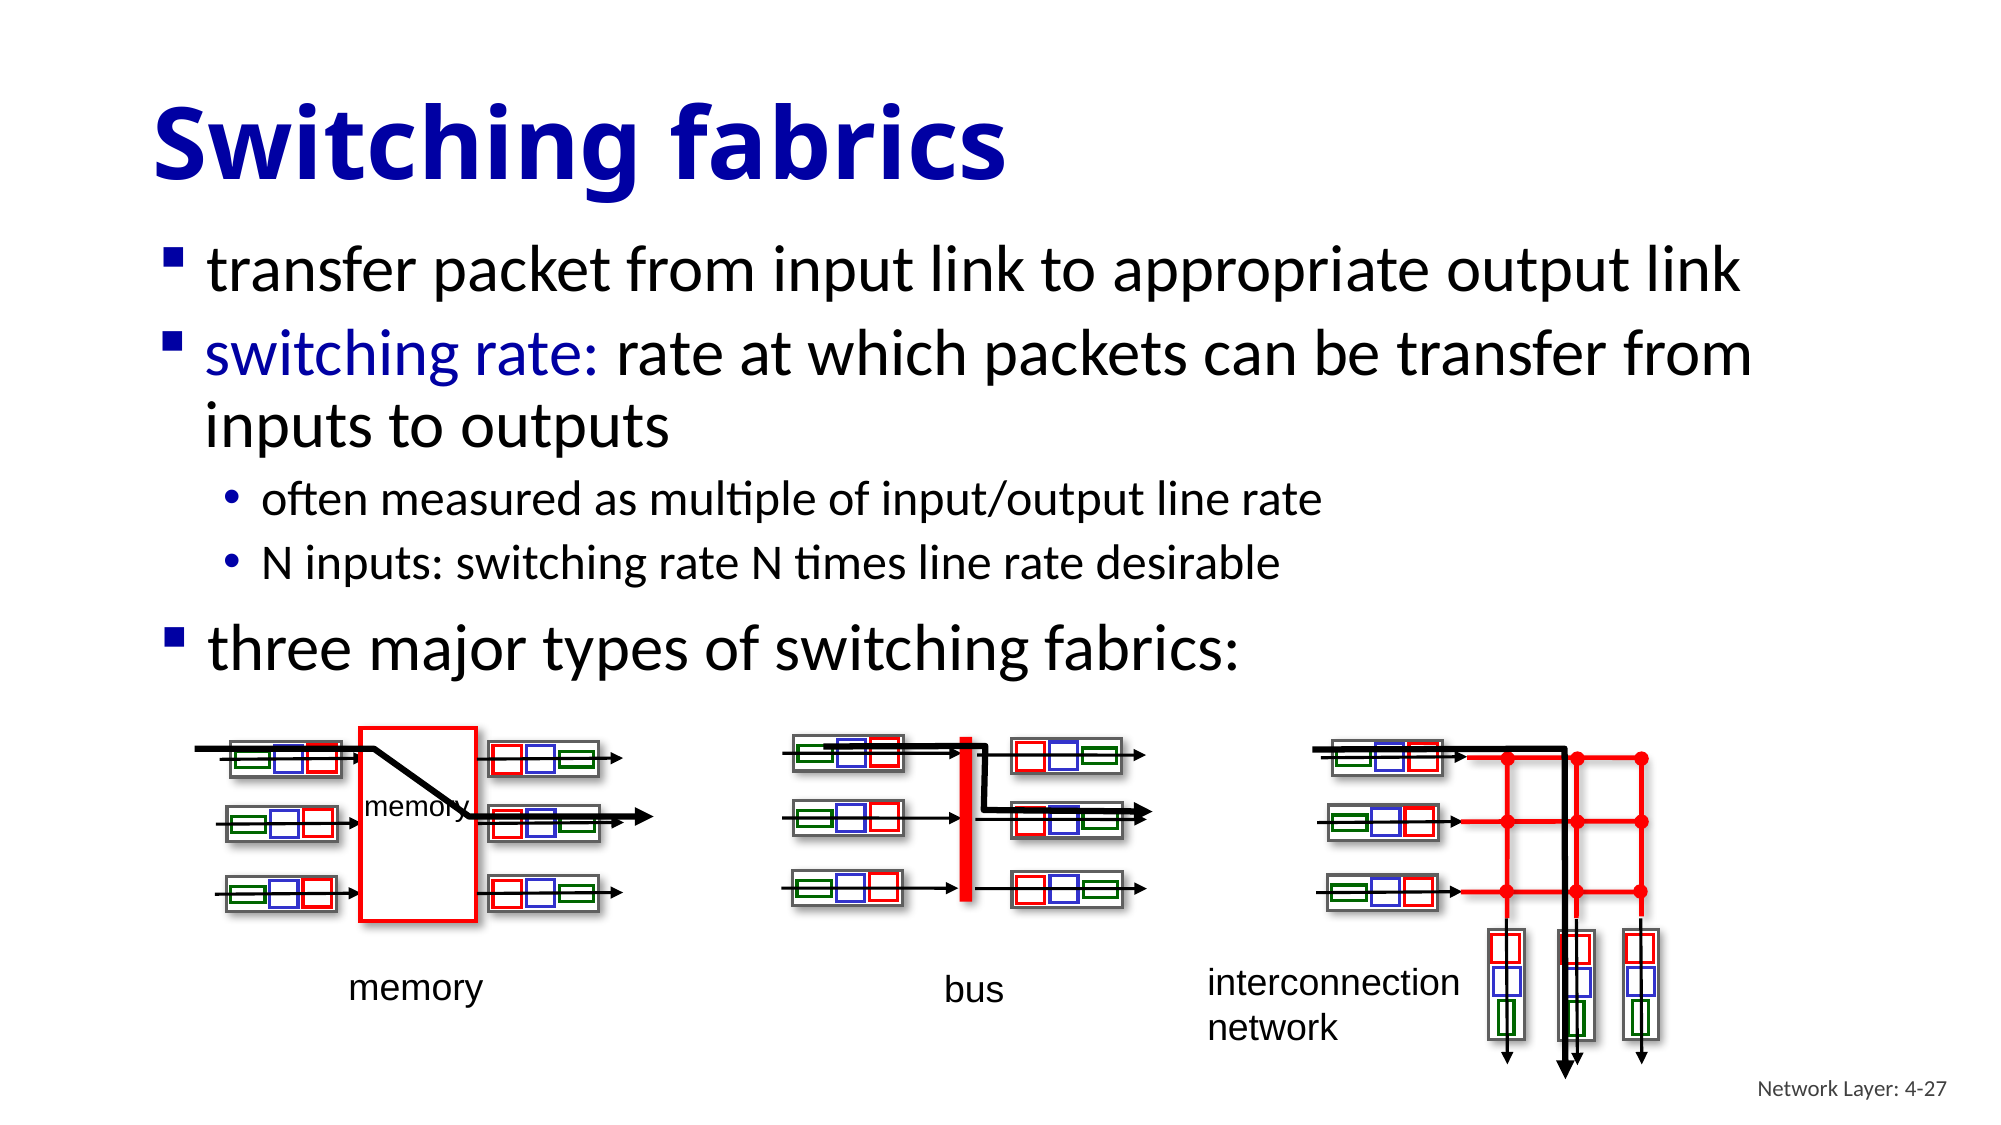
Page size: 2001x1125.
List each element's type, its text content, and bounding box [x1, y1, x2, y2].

text_box [1147, 808, 1153, 815]
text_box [194, 728, 654, 1016]
title Switching fabrics [137, 74, 1863, 221]
text_box [947, 745, 1105, 802]
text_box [1190, 740, 1659, 1080]
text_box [975, 871, 1147, 908]
list transfer packet from input link to appropriate output link [133, 226, 1944, 331]
text_box switching rate: rate at which packets can be transfer from inputs to outputs often measured as multiple of input/output line rate N inputs: switching rate N times line rate desirable [132, 309, 1943, 691]
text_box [782, 800, 962, 836]
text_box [781, 870, 959, 906]
slide_number Network Layer: 4-27 [1512, 1056, 1963, 1117]
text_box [976, 738, 1146, 774]
text_box three major types of switching fabrics: [134, 605, 1945, 713]
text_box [782, 735, 962, 771]
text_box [975, 802, 1147, 839]
text_box bus [929, 957, 1020, 1017]
